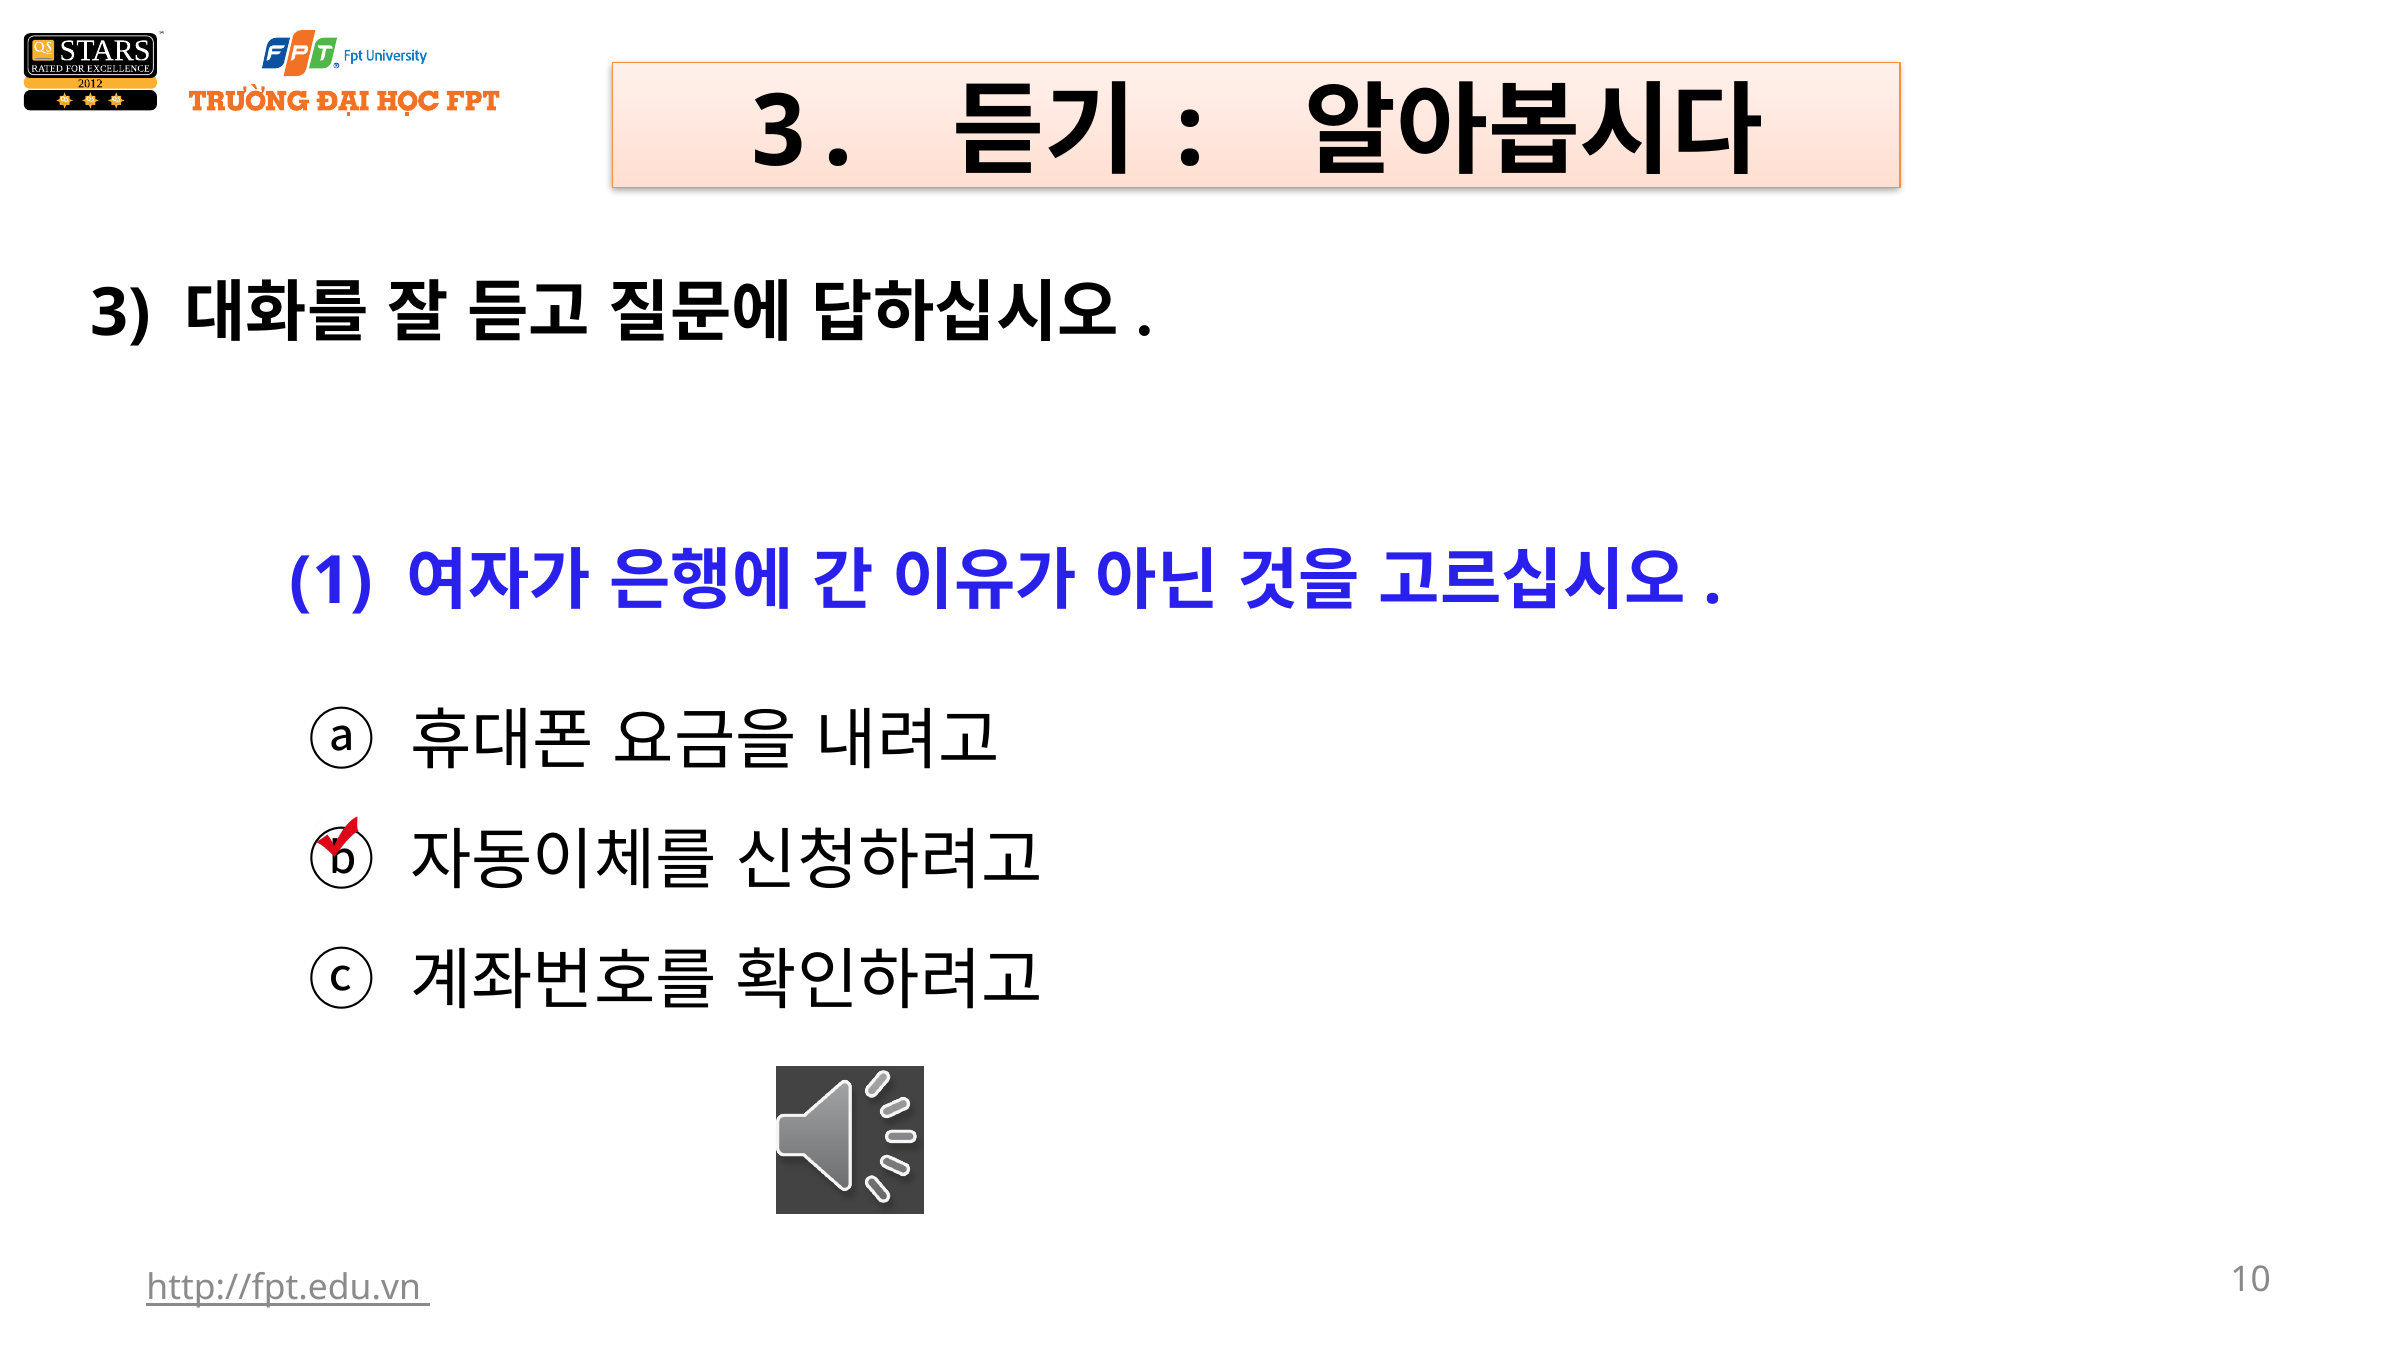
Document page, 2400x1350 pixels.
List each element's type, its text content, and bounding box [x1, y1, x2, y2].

footer http://fpt.edu.vn [125, 1250, 885, 1322]
picture [774, 1064, 926, 1216]
text_box (1) 여자가 은행에 간 이유가 아닌 것을 고르십시오. ⓐ 휴대폰 요금을 내려고 ⓑ 자동이체를 신청하려고 ⓒ 계좌번호를 확인하려고 [274, 449, 2017, 1025]
picture [312, 812, 364, 864]
slide_number 10 [2175, 1250, 2293, 1312]
text_box 3. 듣기: 알아봅시다 [612, 62, 1901, 188]
text_box 3) 대화를 잘 듣고 질문에 답하십시오. [74, 254, 1559, 348]
